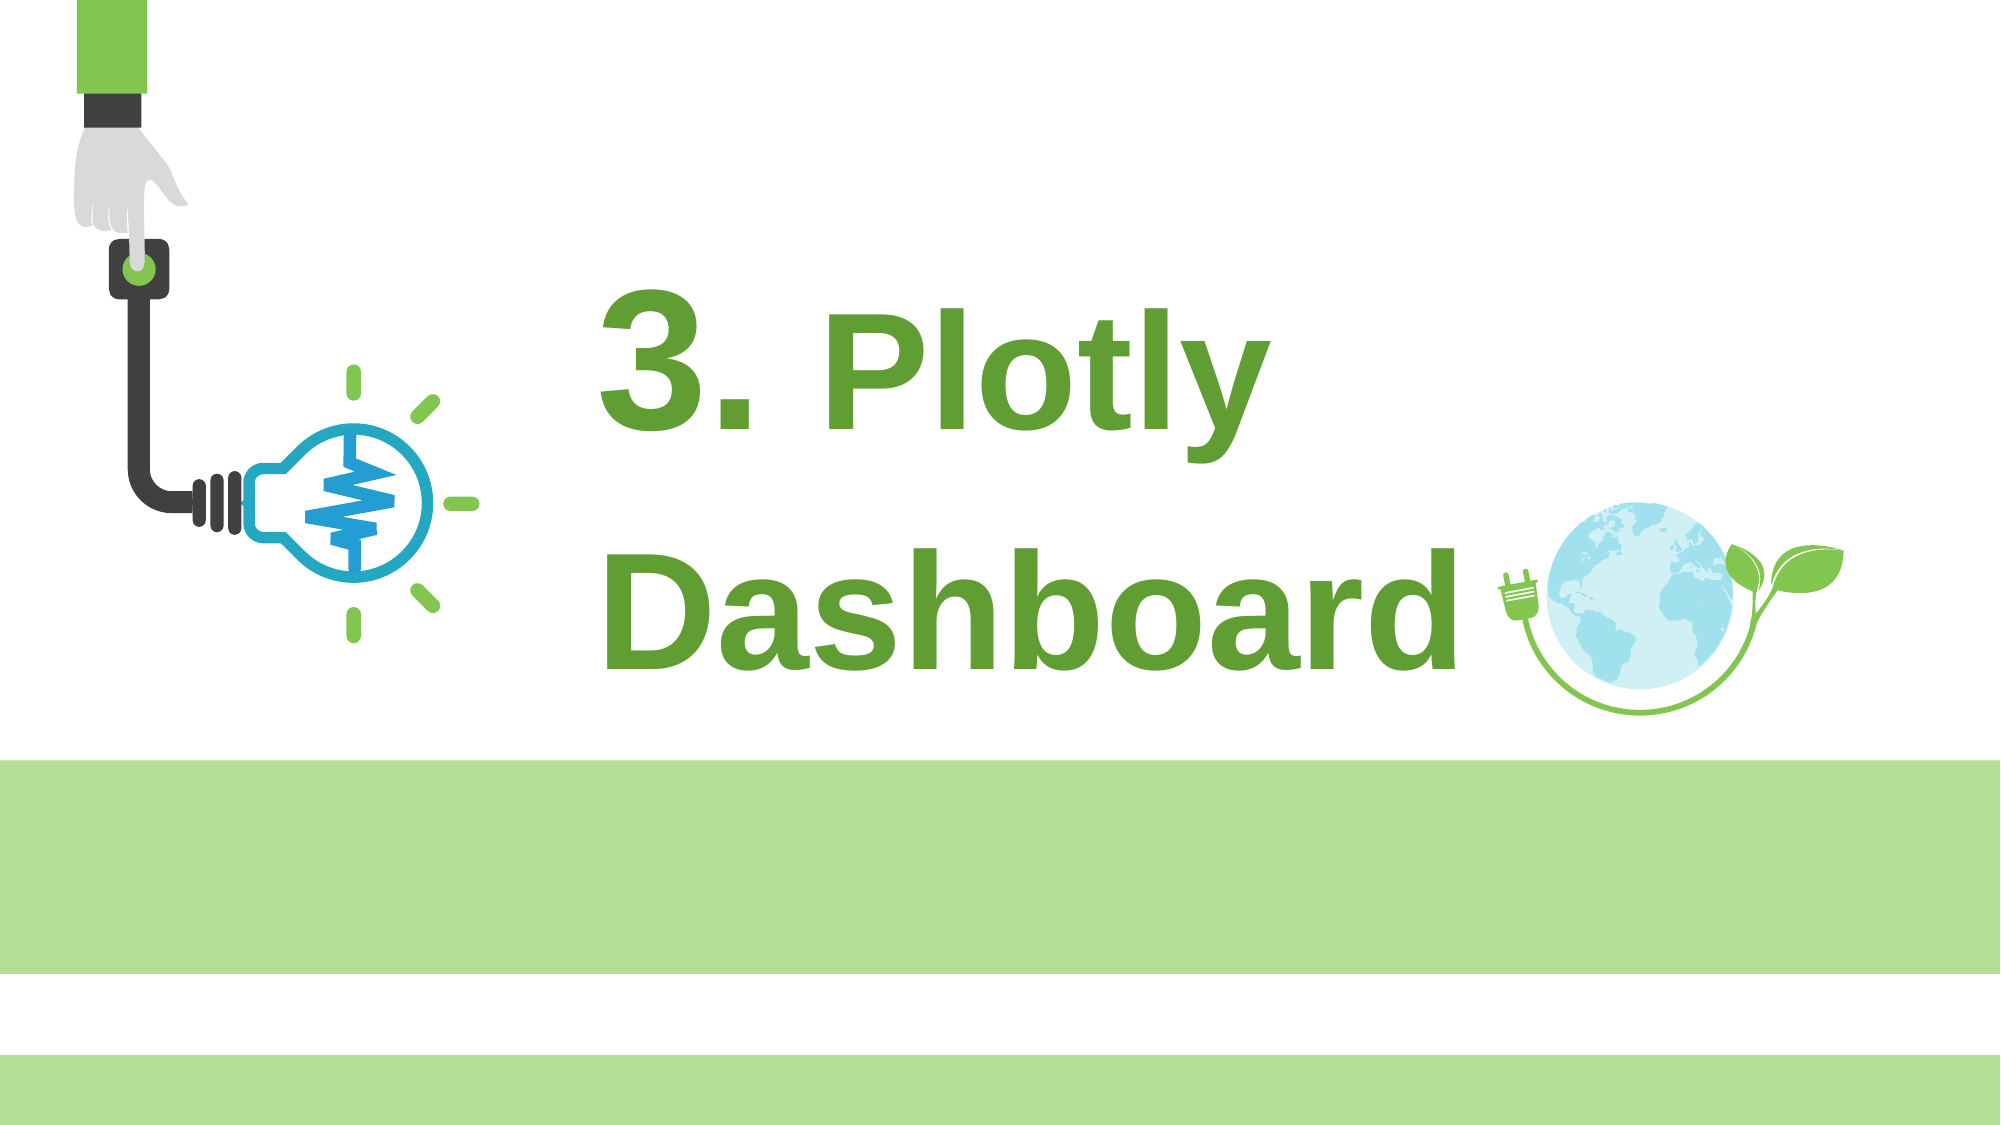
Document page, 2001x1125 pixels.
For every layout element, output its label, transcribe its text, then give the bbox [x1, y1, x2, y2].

text_box [0, 1056, 2000, 1125]
text_box 3. Plotly Dashboard [581, 222, 1760, 718]
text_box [0, 30, 688, 436]
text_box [1499, 475, 1834, 716]
text_box [0, 973, 2000, 1056]
text_box [0, 759, 2000, 973]
